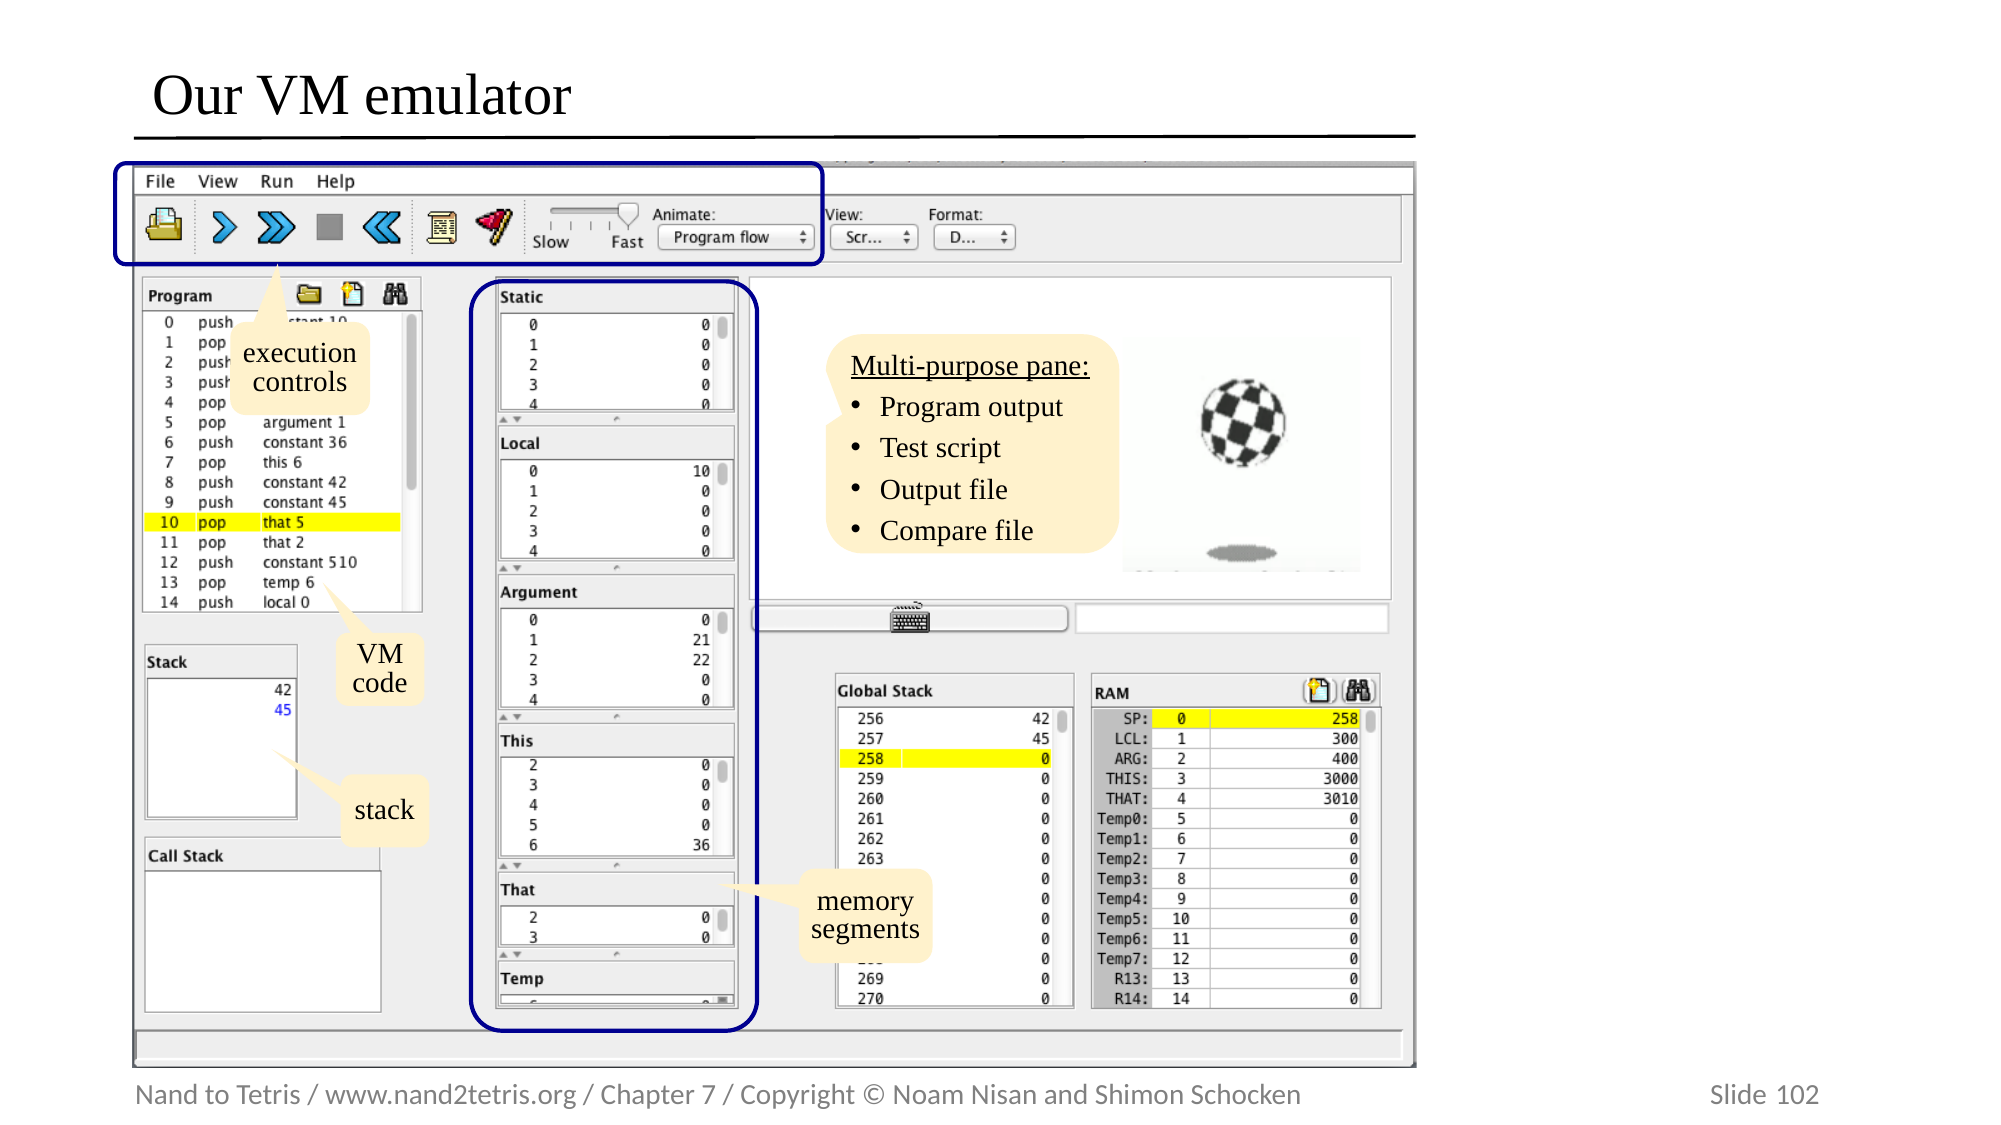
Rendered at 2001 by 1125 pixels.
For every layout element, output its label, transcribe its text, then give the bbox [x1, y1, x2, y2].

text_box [471, 281, 933, 1031]
title Our VM emulator [137, 48, 1417, 144]
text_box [132, 161, 1417, 1068]
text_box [115, 163, 823, 416]
